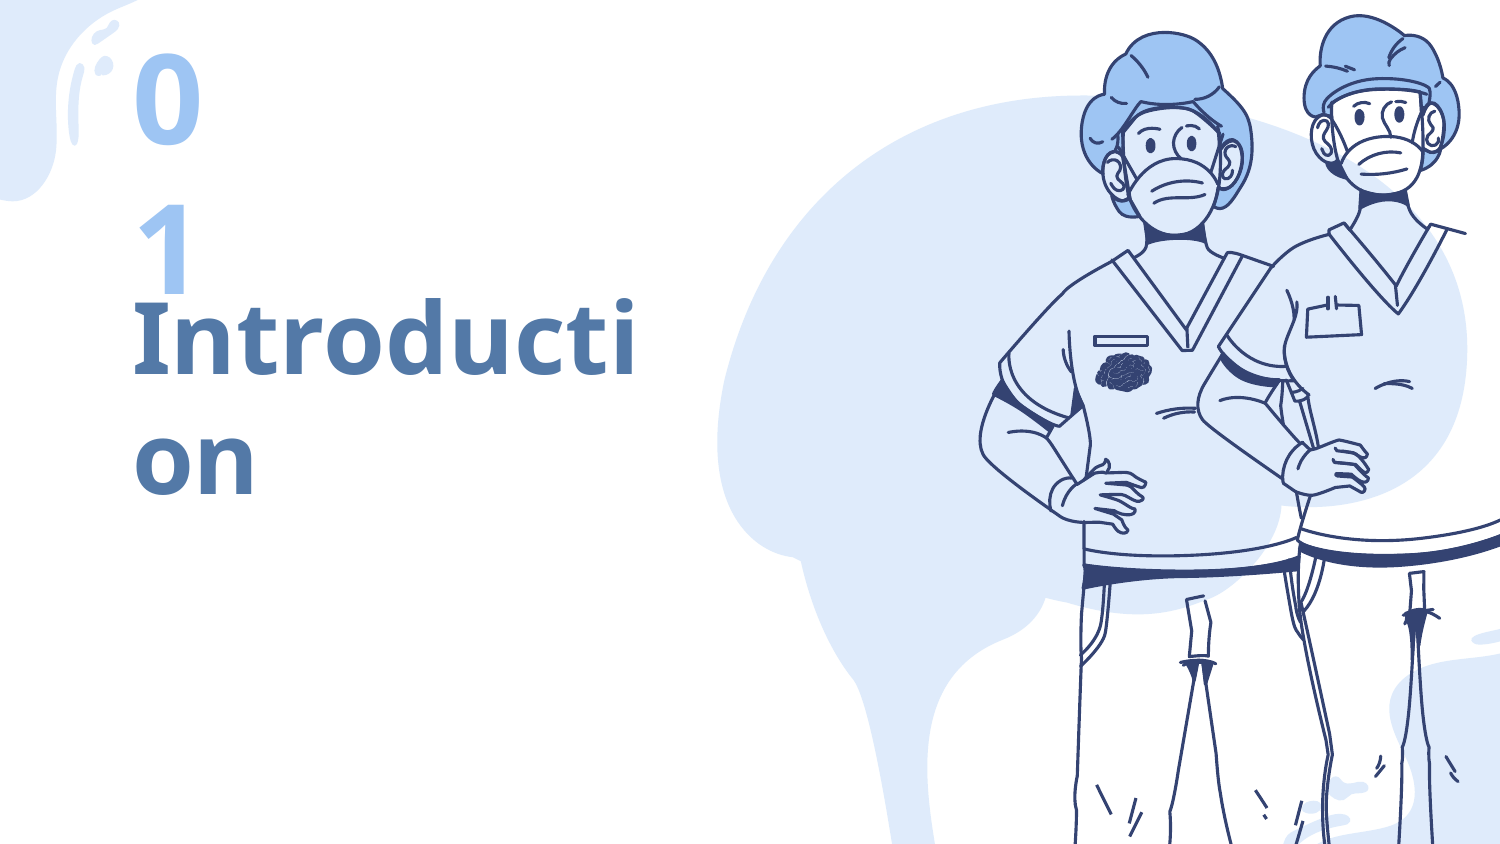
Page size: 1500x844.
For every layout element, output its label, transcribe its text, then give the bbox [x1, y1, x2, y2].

title Introduction [116, 255, 680, 534]
title 01 [116, 89, 280, 251]
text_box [970, 15, 1500, 844]
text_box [1094, 352, 1153, 393]
